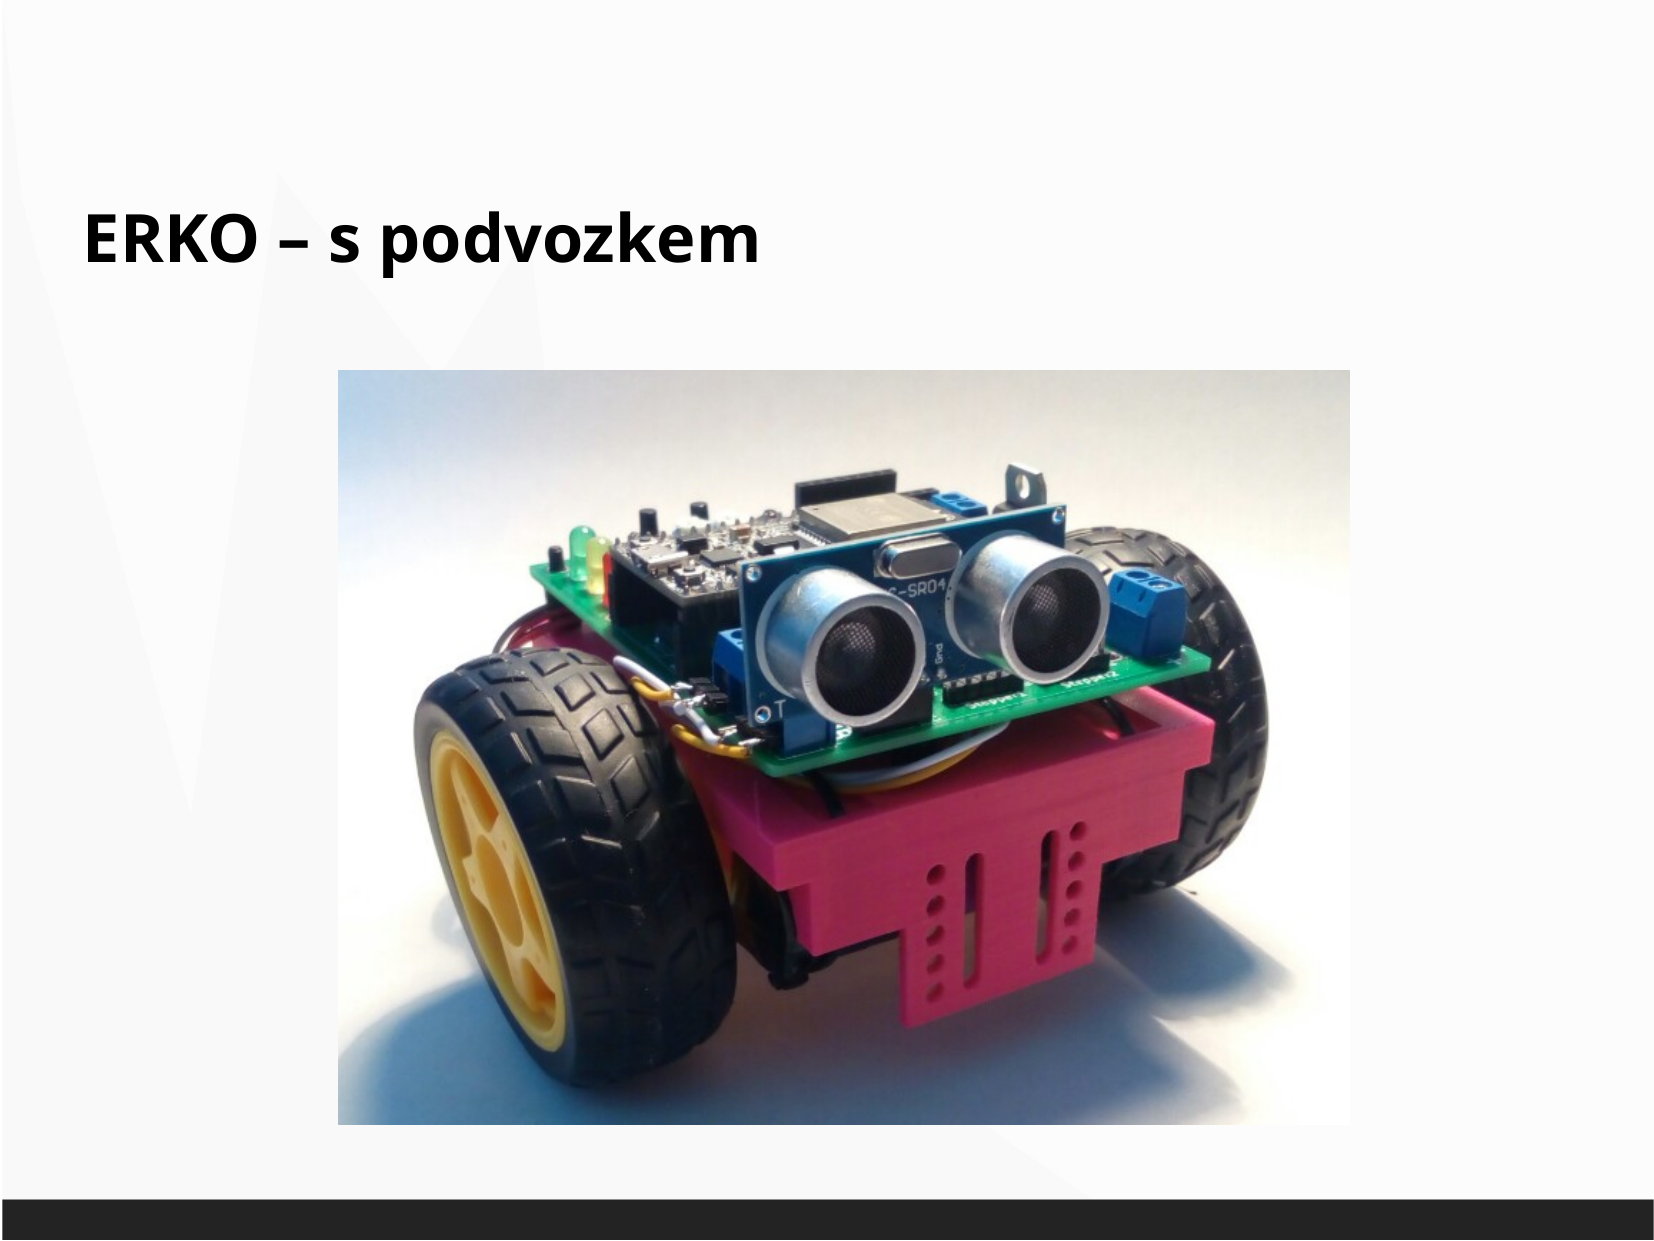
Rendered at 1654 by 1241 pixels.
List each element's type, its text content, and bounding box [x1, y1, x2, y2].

picture [2, 0, 1654, 1241]
text_box ERKO – s podvozkem [82, 195, 1571, 276]
